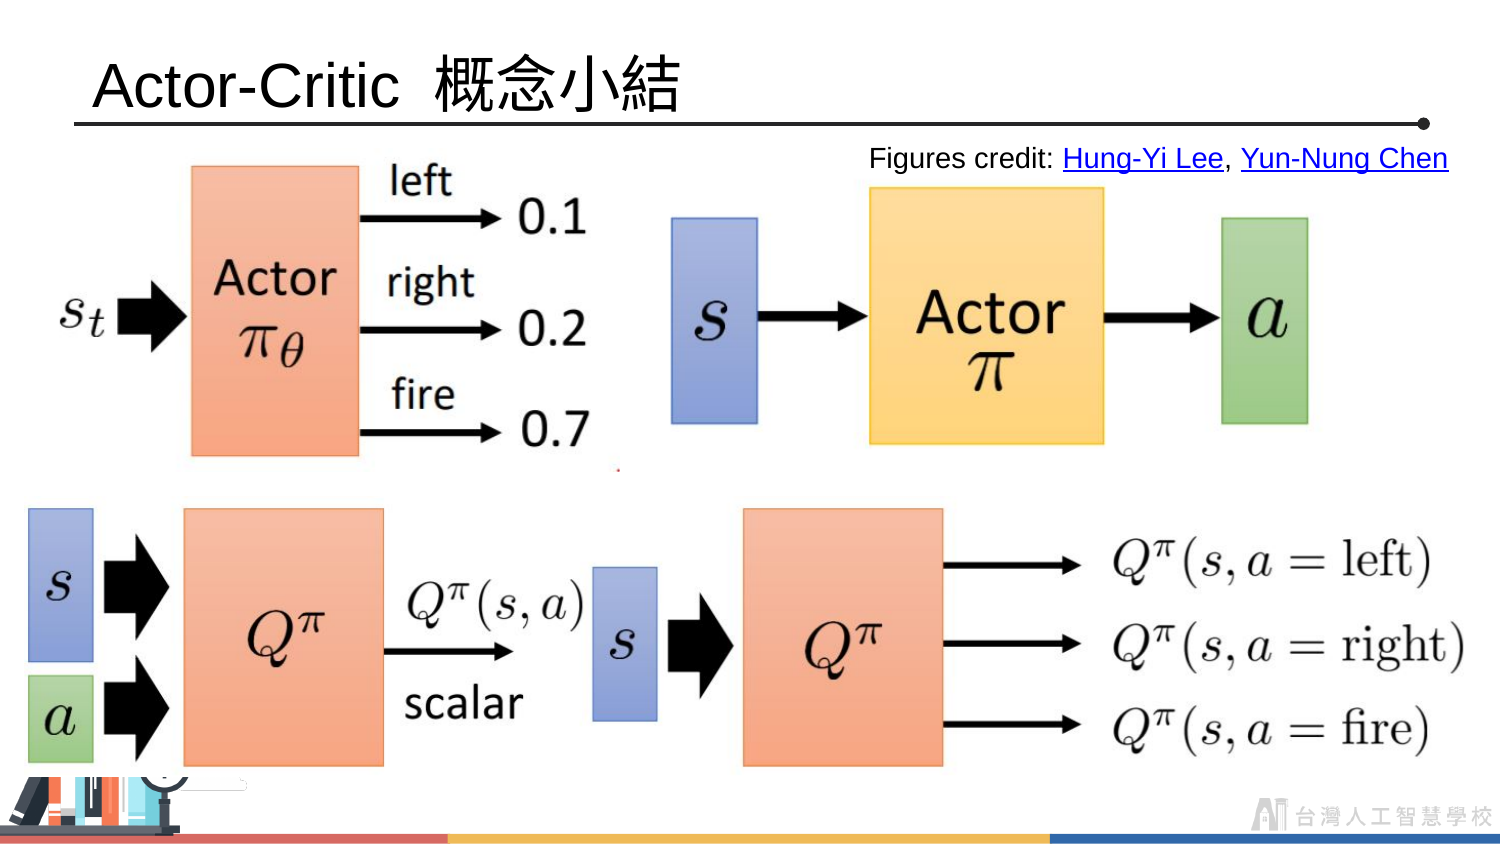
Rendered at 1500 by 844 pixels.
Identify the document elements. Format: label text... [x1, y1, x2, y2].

picture [0, 496, 1476, 836]
picture [50, 147, 620, 472]
text_box Figures credit: Hung-Yi Lee, Yun-Nung Chen [853, 124, 1488, 163]
picture [653, 163, 1333, 457]
title Actor-Critic 概念小結 [77, 35, 1038, 129]
